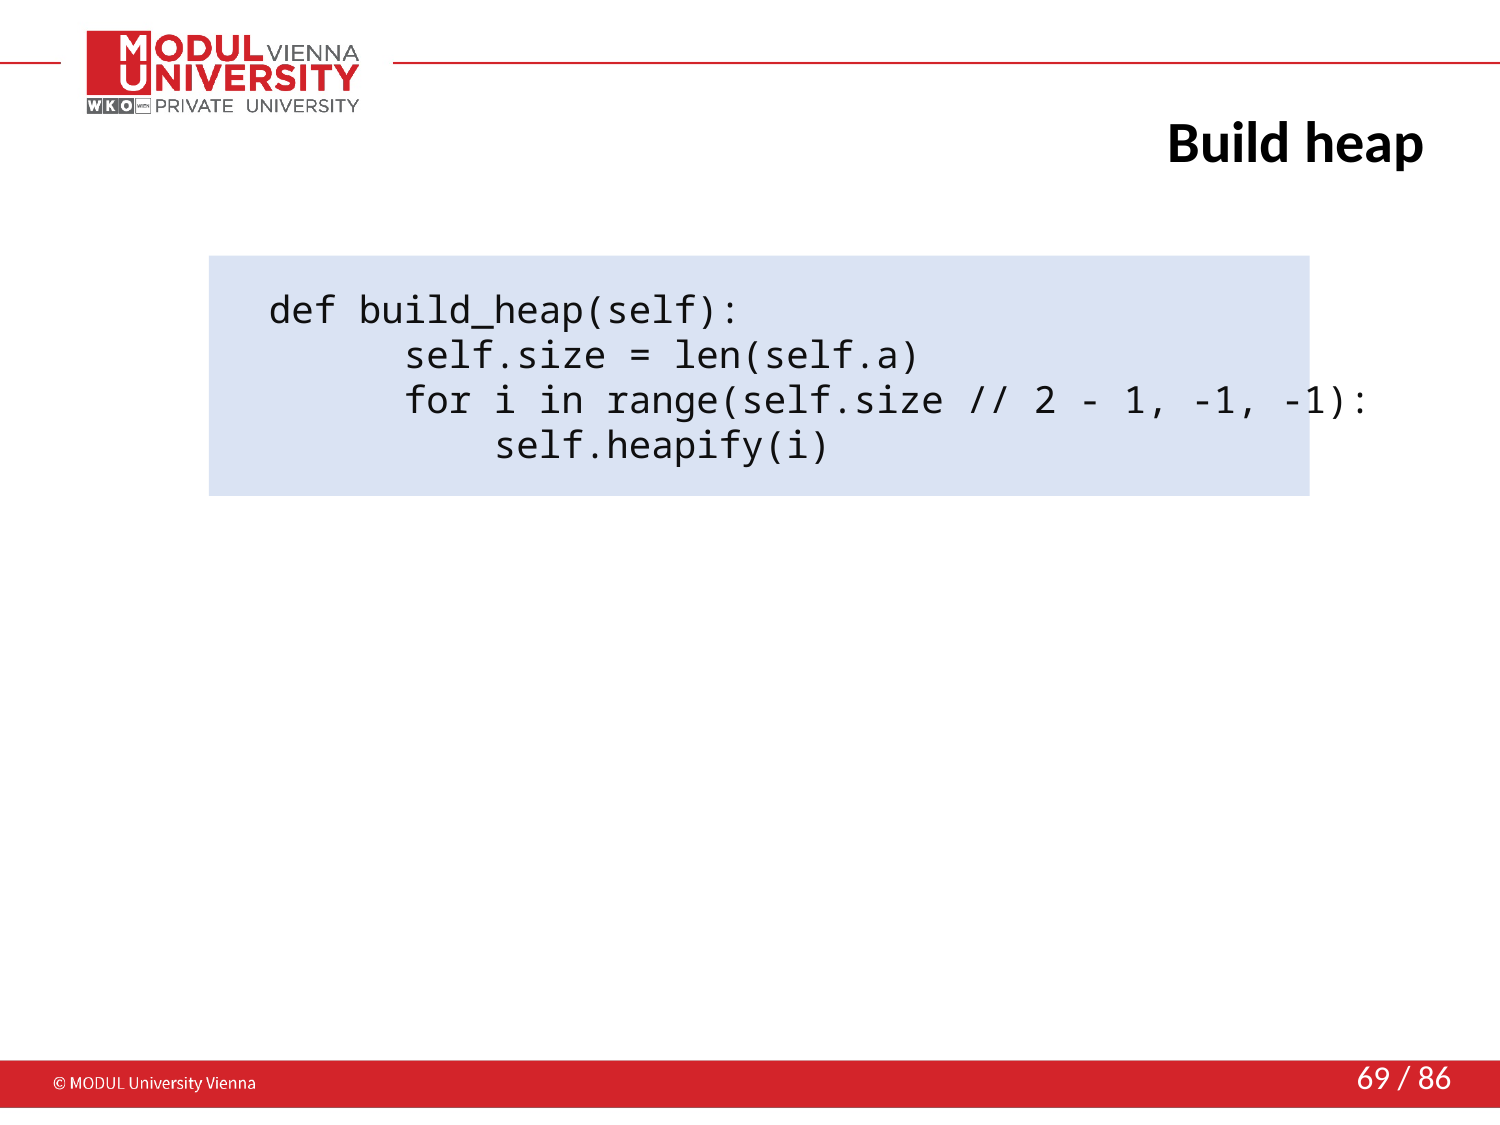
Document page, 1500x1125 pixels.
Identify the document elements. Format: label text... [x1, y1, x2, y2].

picture [0, 0, 1500, 1125]
title Build heap [75, 44, 1425, 233]
text_box def build_heap(self): self.size = len(self.a) for i in range(self.size // 2 - 1, -1, -1): self.heapify(i) [208, 255, 1310, 496]
